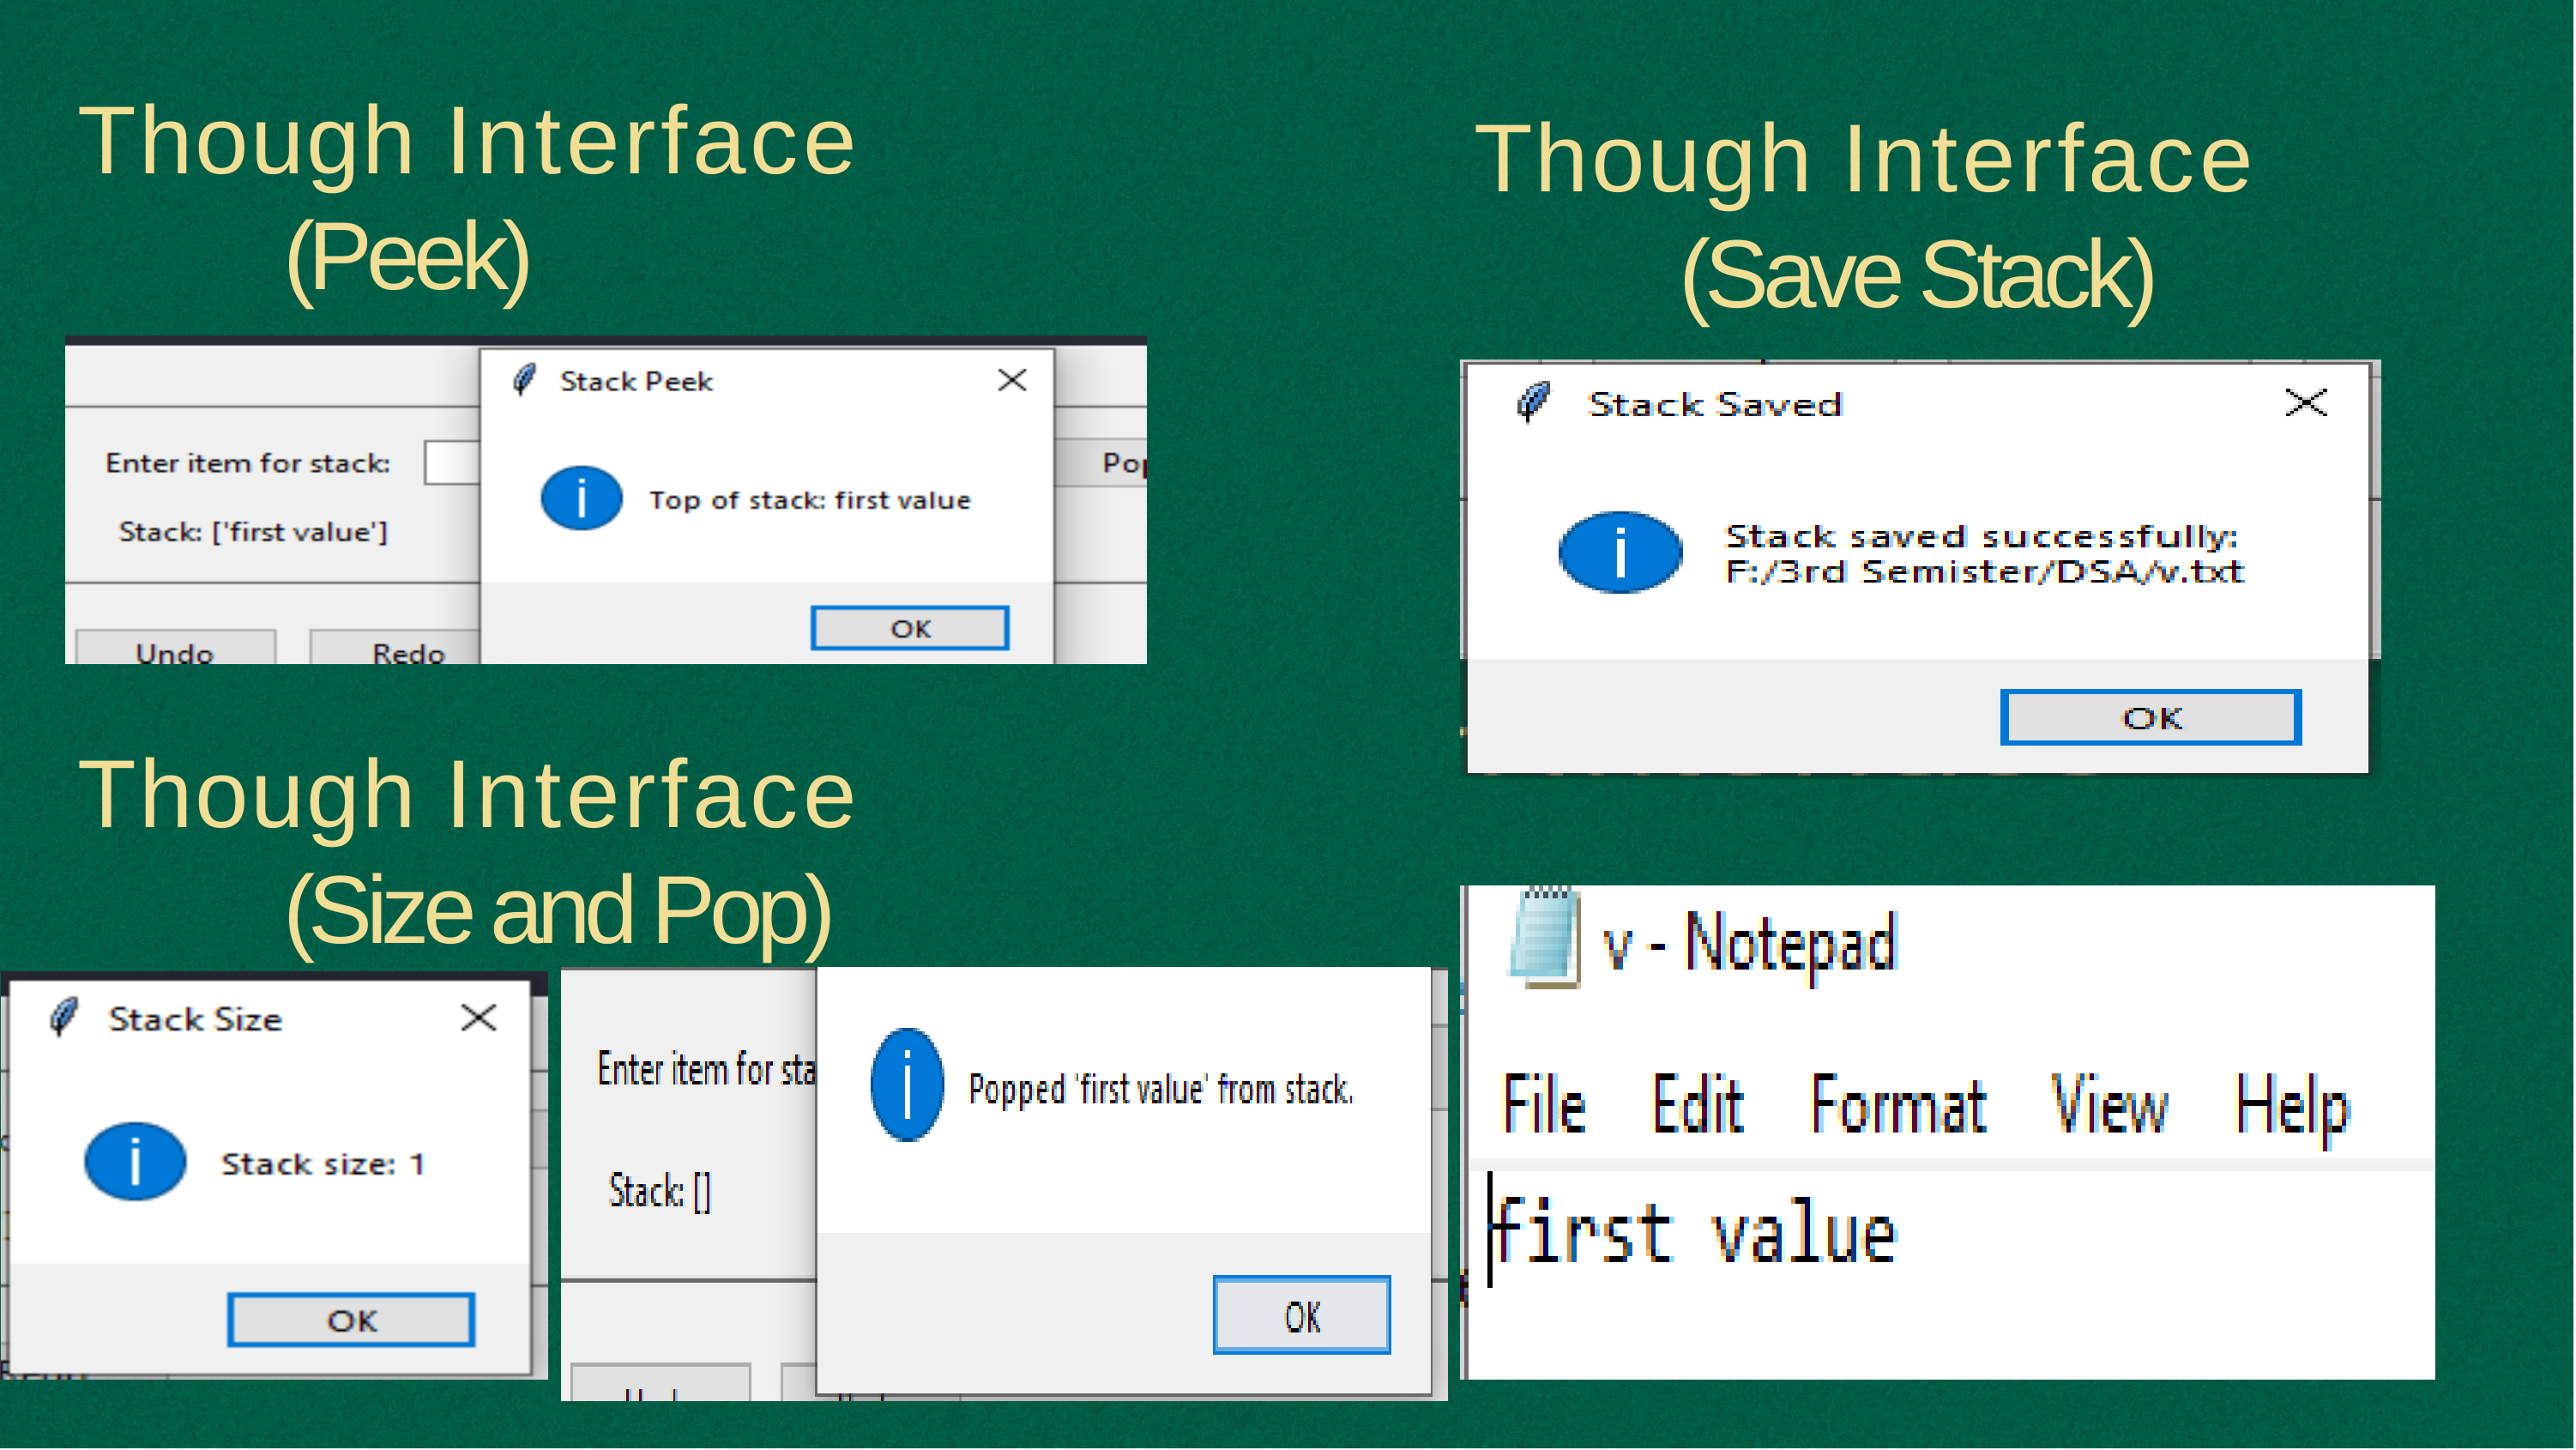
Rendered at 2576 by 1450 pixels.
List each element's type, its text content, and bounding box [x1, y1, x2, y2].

text_box Though Interface (Save Stack) [1461, 88, 2436, 334]
text_box Though Interface (Peek) [65, 70, 1461, 315]
picture [0, 0, 2573, 1448]
text_box Though Interface (Size and Pop) [65, 724, 1461, 970]
